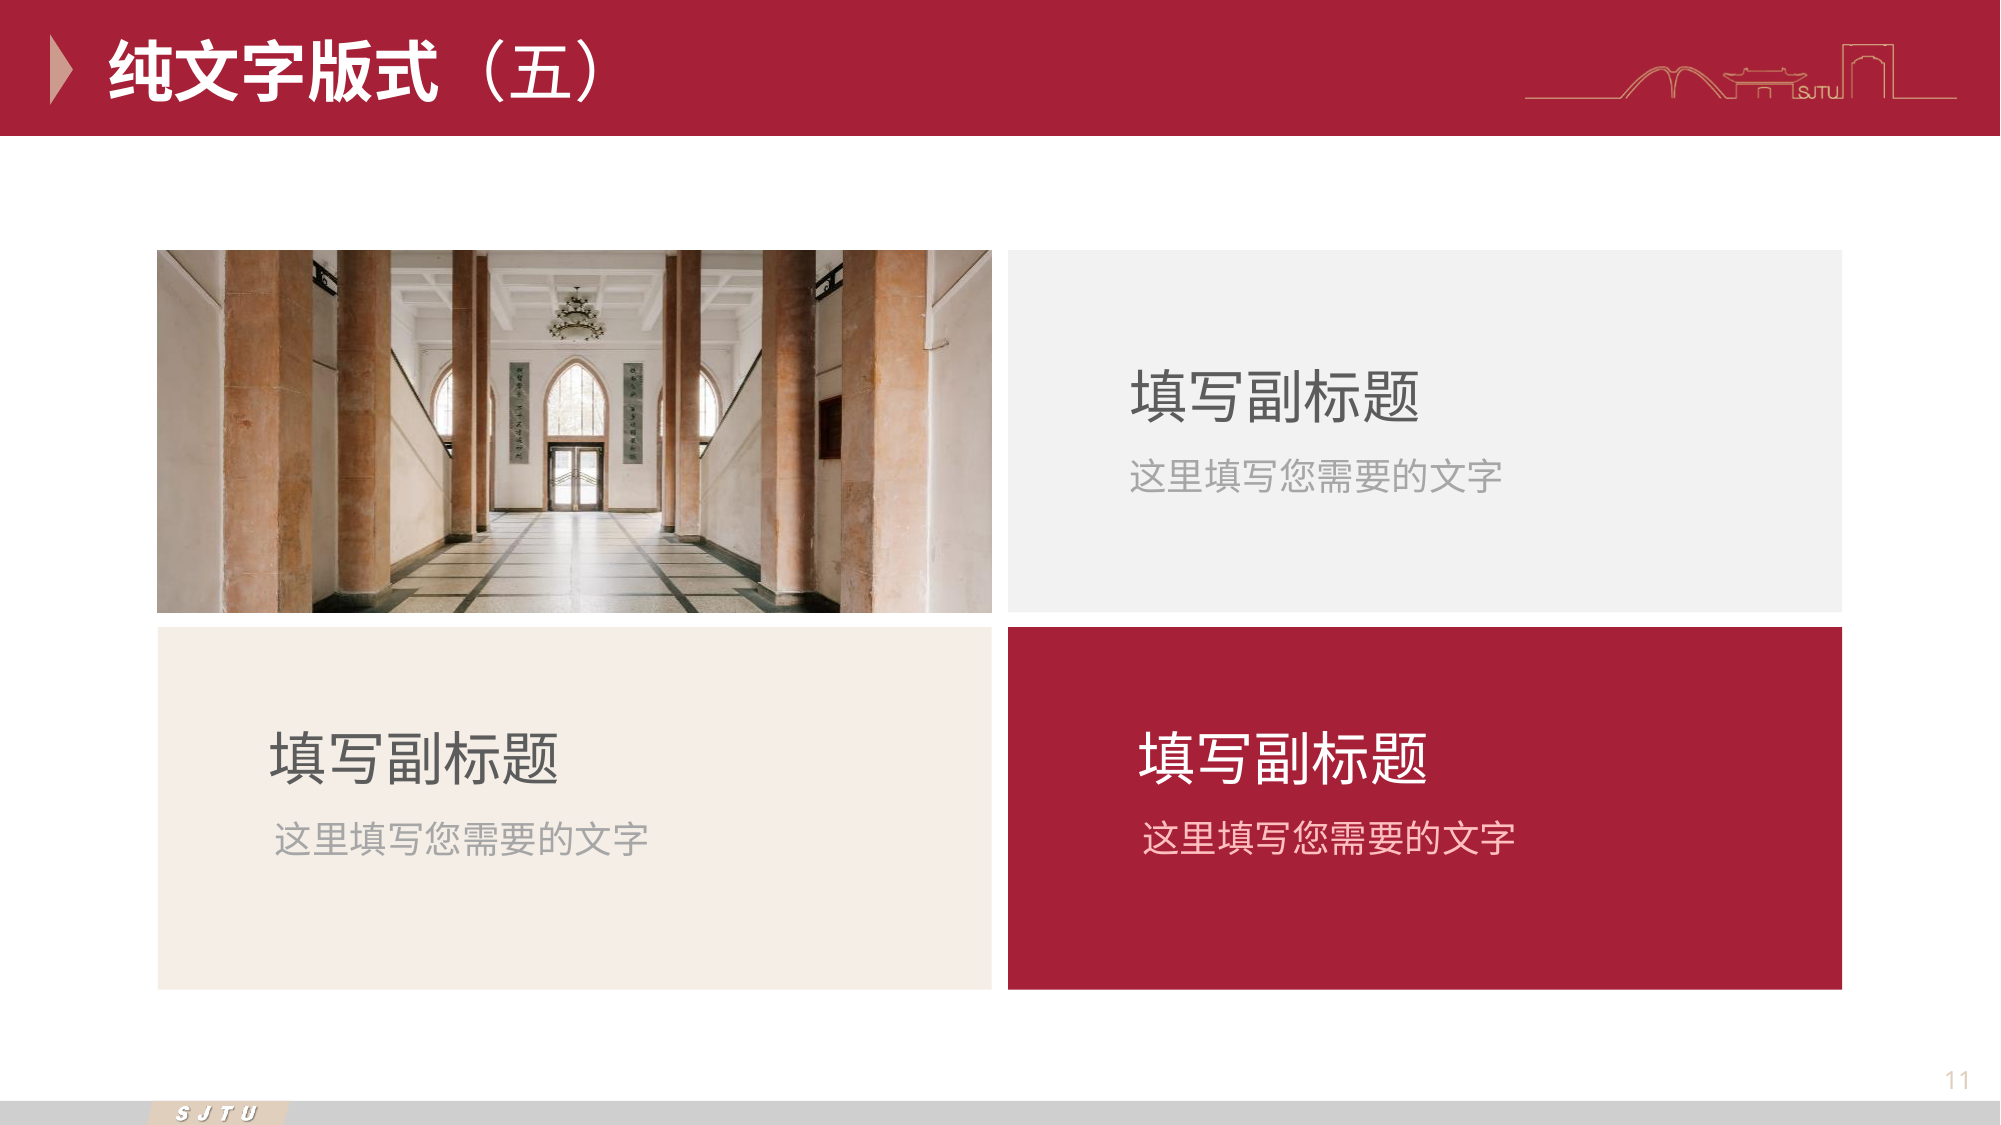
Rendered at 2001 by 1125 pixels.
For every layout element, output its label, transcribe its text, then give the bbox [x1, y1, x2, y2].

text_box 填写副标题 [1114, 359, 1623, 431]
slide_number 11 [1817, 1053, 1988, 1110]
text_box [157, 626, 993, 991]
list 纯文字版式（五） [92, 20, 1696, 119]
picture [157, 250, 992, 613]
text_box 填写副标题 [254, 721, 763, 793]
text_box 这里填写您需要的文字 [259, 812, 927, 864]
text_box 这里填写您需要的文字 [1127, 811, 1796, 863]
text_box 这里填写您需要的文字 [1114, 449, 1783, 501]
text_box 填写副标题 [1122, 721, 1631, 793]
text_box [1007, 249, 1843, 613]
picture [163, 1102, 275, 1124]
text_box [1007, 626, 1843, 991]
